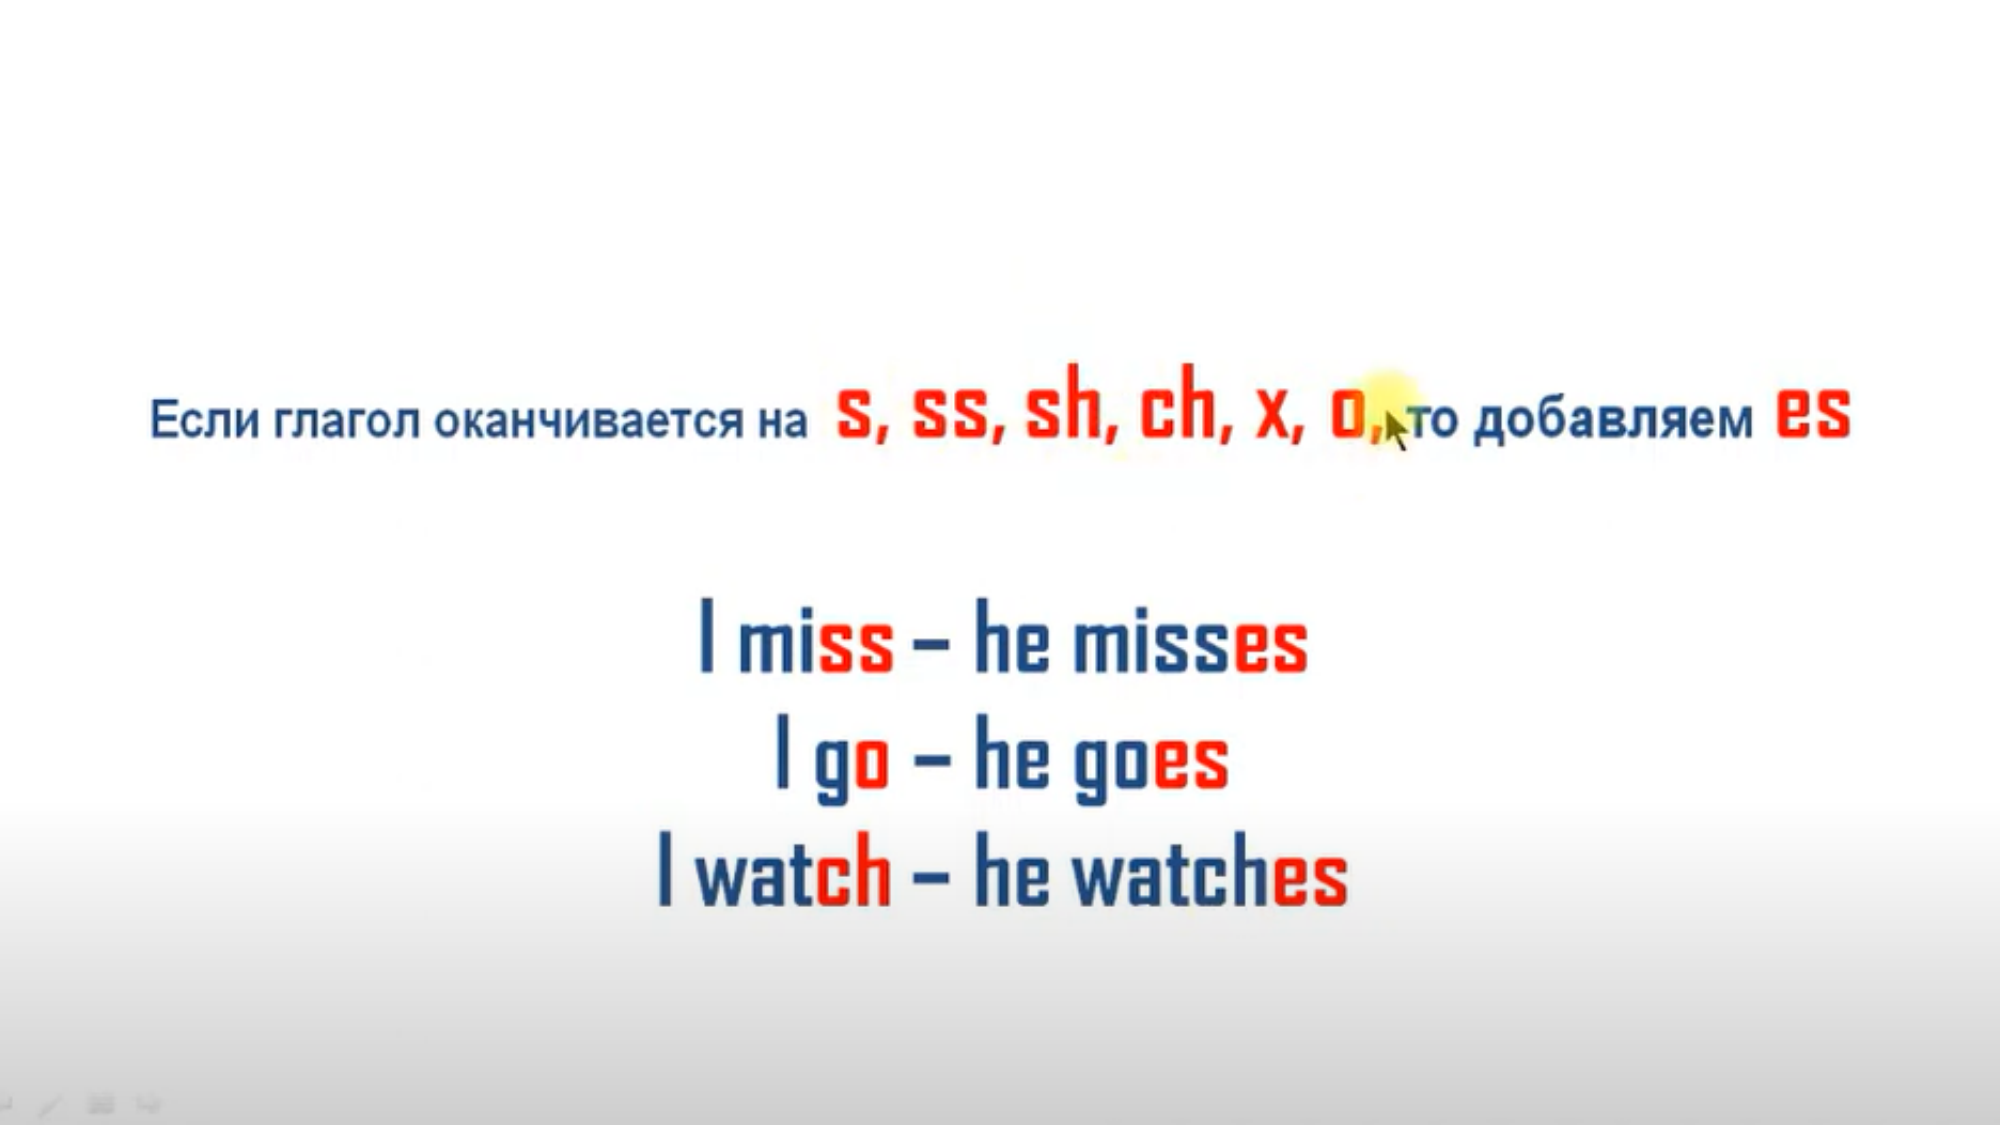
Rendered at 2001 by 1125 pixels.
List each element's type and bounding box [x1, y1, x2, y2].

picture [0, 167, 2000, 1125]
